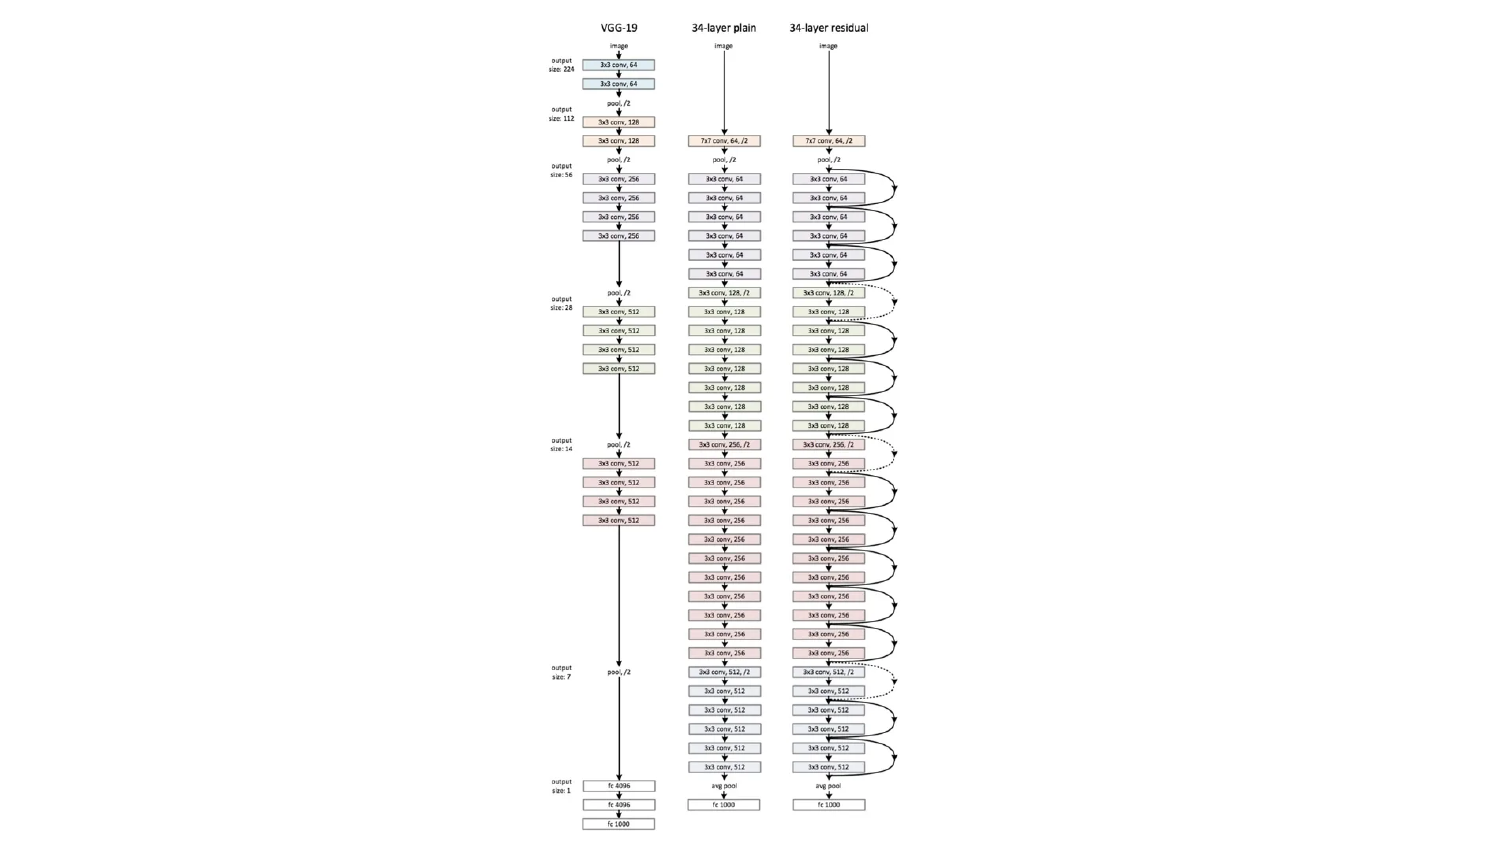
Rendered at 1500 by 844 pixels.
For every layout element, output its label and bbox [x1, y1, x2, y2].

picture [508, 0, 912, 844]
